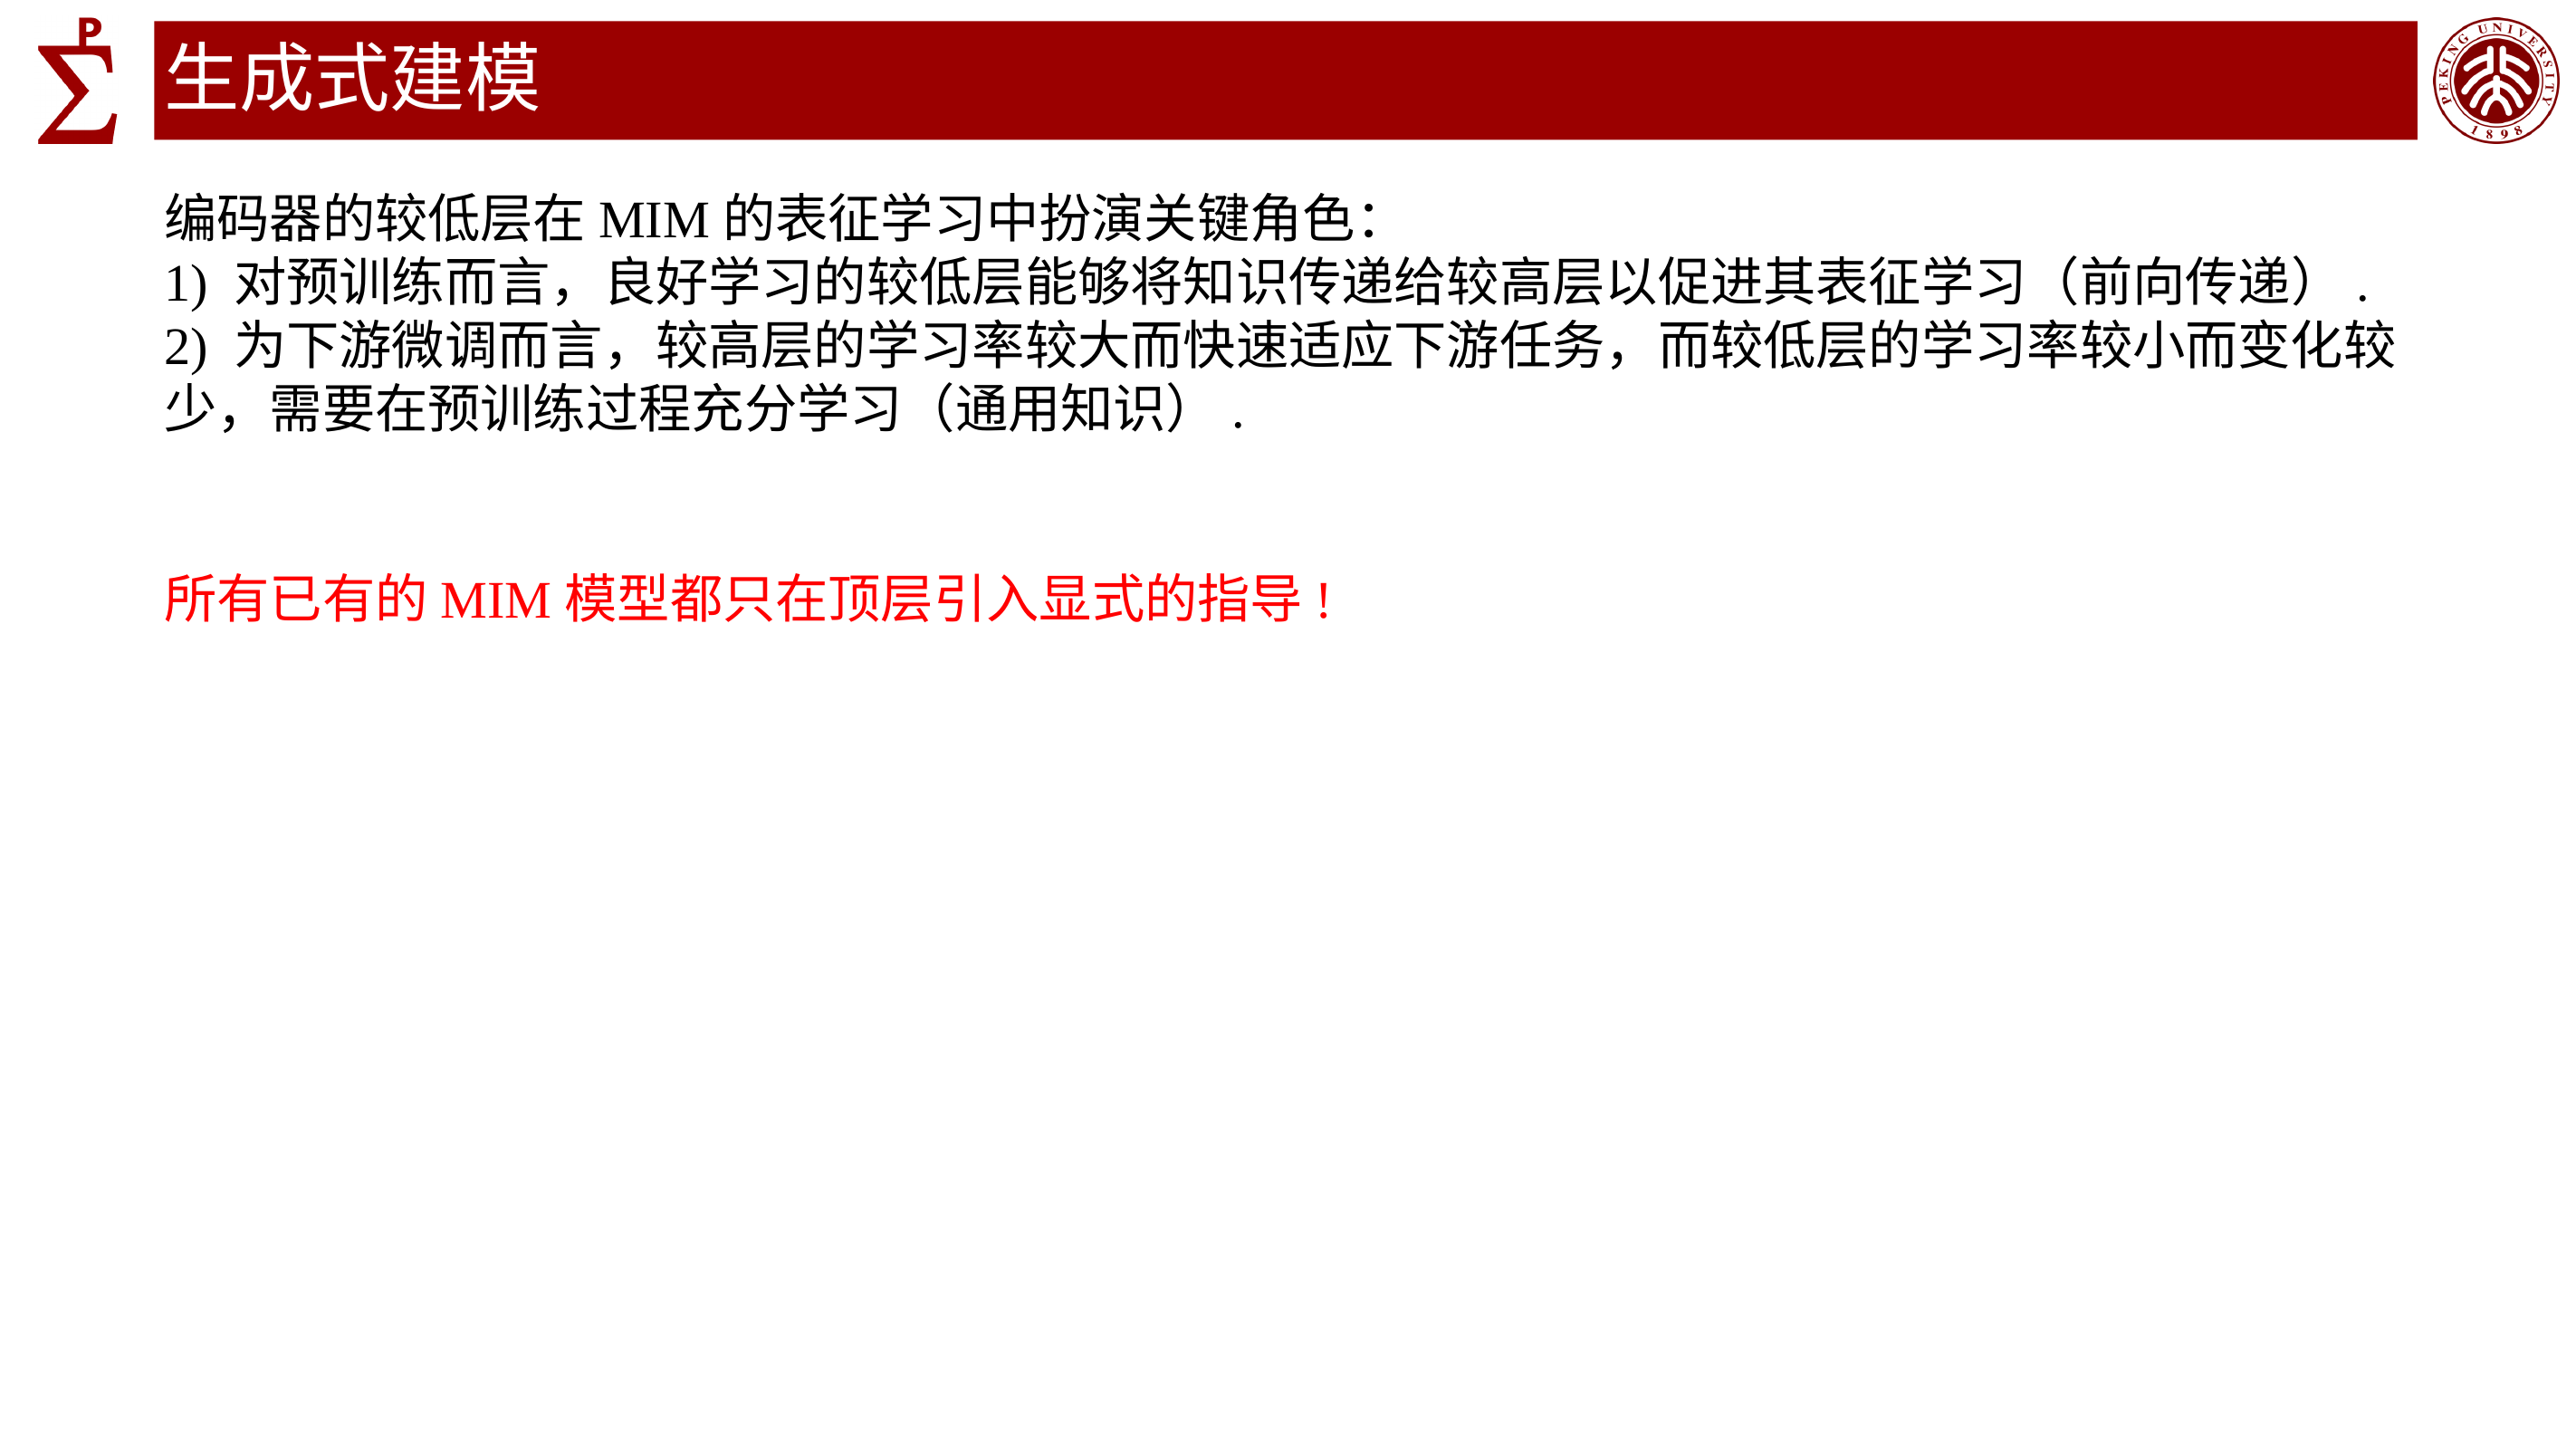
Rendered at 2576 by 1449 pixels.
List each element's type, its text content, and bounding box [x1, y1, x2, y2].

title 生成式建模 [150, 24, 2411, 135]
picture [2433, 17, 2560, 144]
text_box 编码器的较低层在MIM的表征学习中扮演关键角色： 1) 对预训练而言，良好学习的较低层能够将知识传递给较高层以促进其表征学习（前向传递）. 2) 为下游微调而言，较高层的学习率较大而快速适应下游任务，而较低层的学习率较小而变化较少，需要在预训练过程充分学习（通用知识）. 所有已有的MIM模型都只在顶层引入显式的指导! [150, 178, 2411, 1449]
picture [34, 15, 119, 147]
